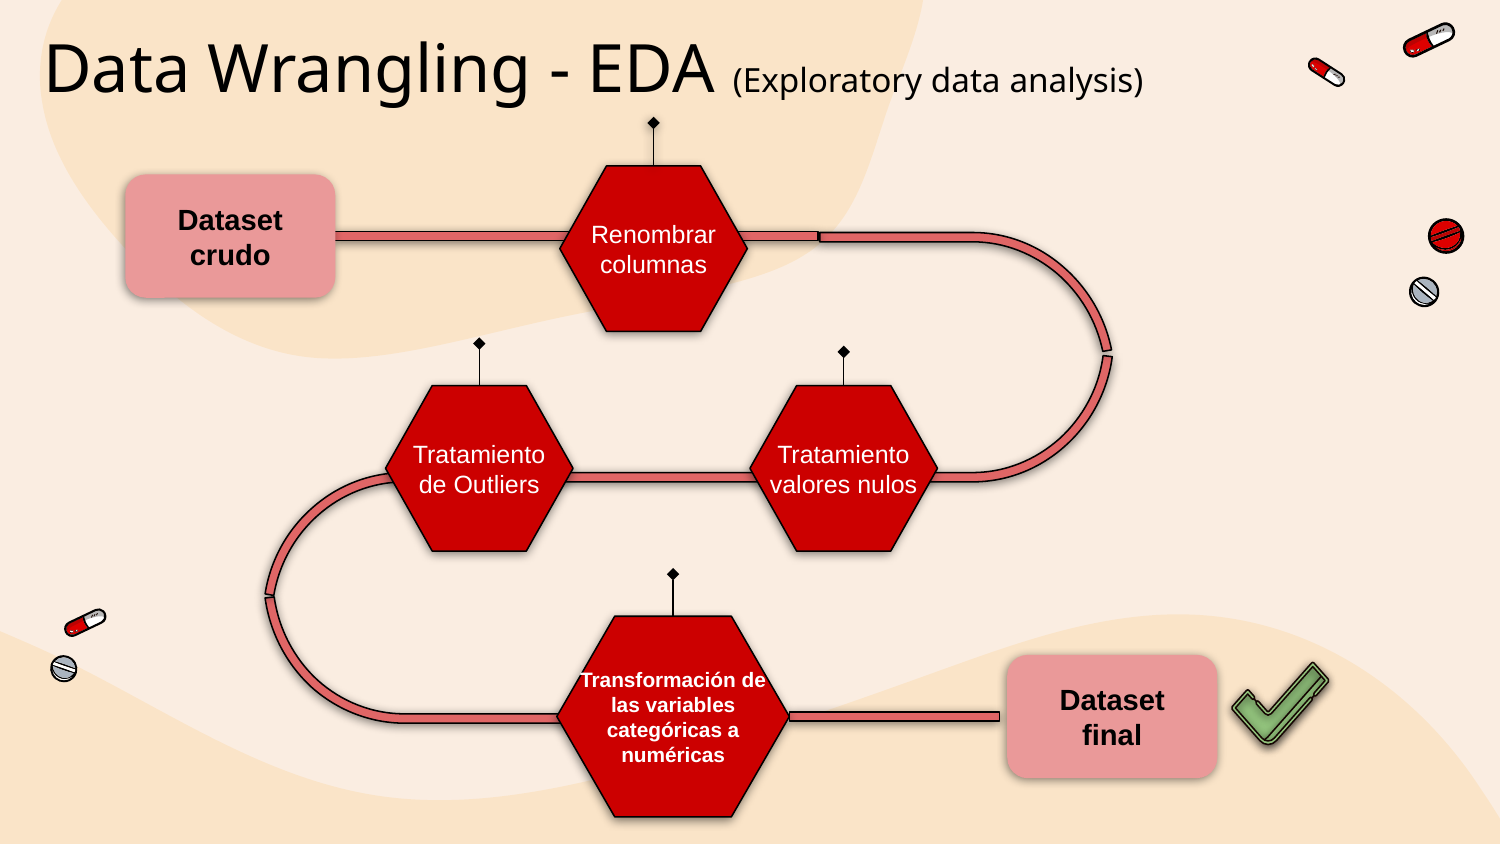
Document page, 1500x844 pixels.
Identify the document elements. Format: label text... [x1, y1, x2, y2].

text_box Dataset final [1007, 654, 1218, 779]
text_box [1406, 276, 1442, 308]
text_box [1427, 217, 1465, 255]
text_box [1231, 662, 1330, 745]
title Data Wrangling - EDA (Exploratory data analysis) [28, 19, 1500, 112]
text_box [1411, 12, 1446, 67]
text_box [71, 600, 99, 645]
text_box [48, 654, 80, 683]
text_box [1313, 51, 1340, 93]
text_box Transformación de las variables categóricas a numéricas [565, 732, 781, 817]
text_box Dataset crudo [125, 174, 259, 298]
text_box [264, 122, 1113, 724]
